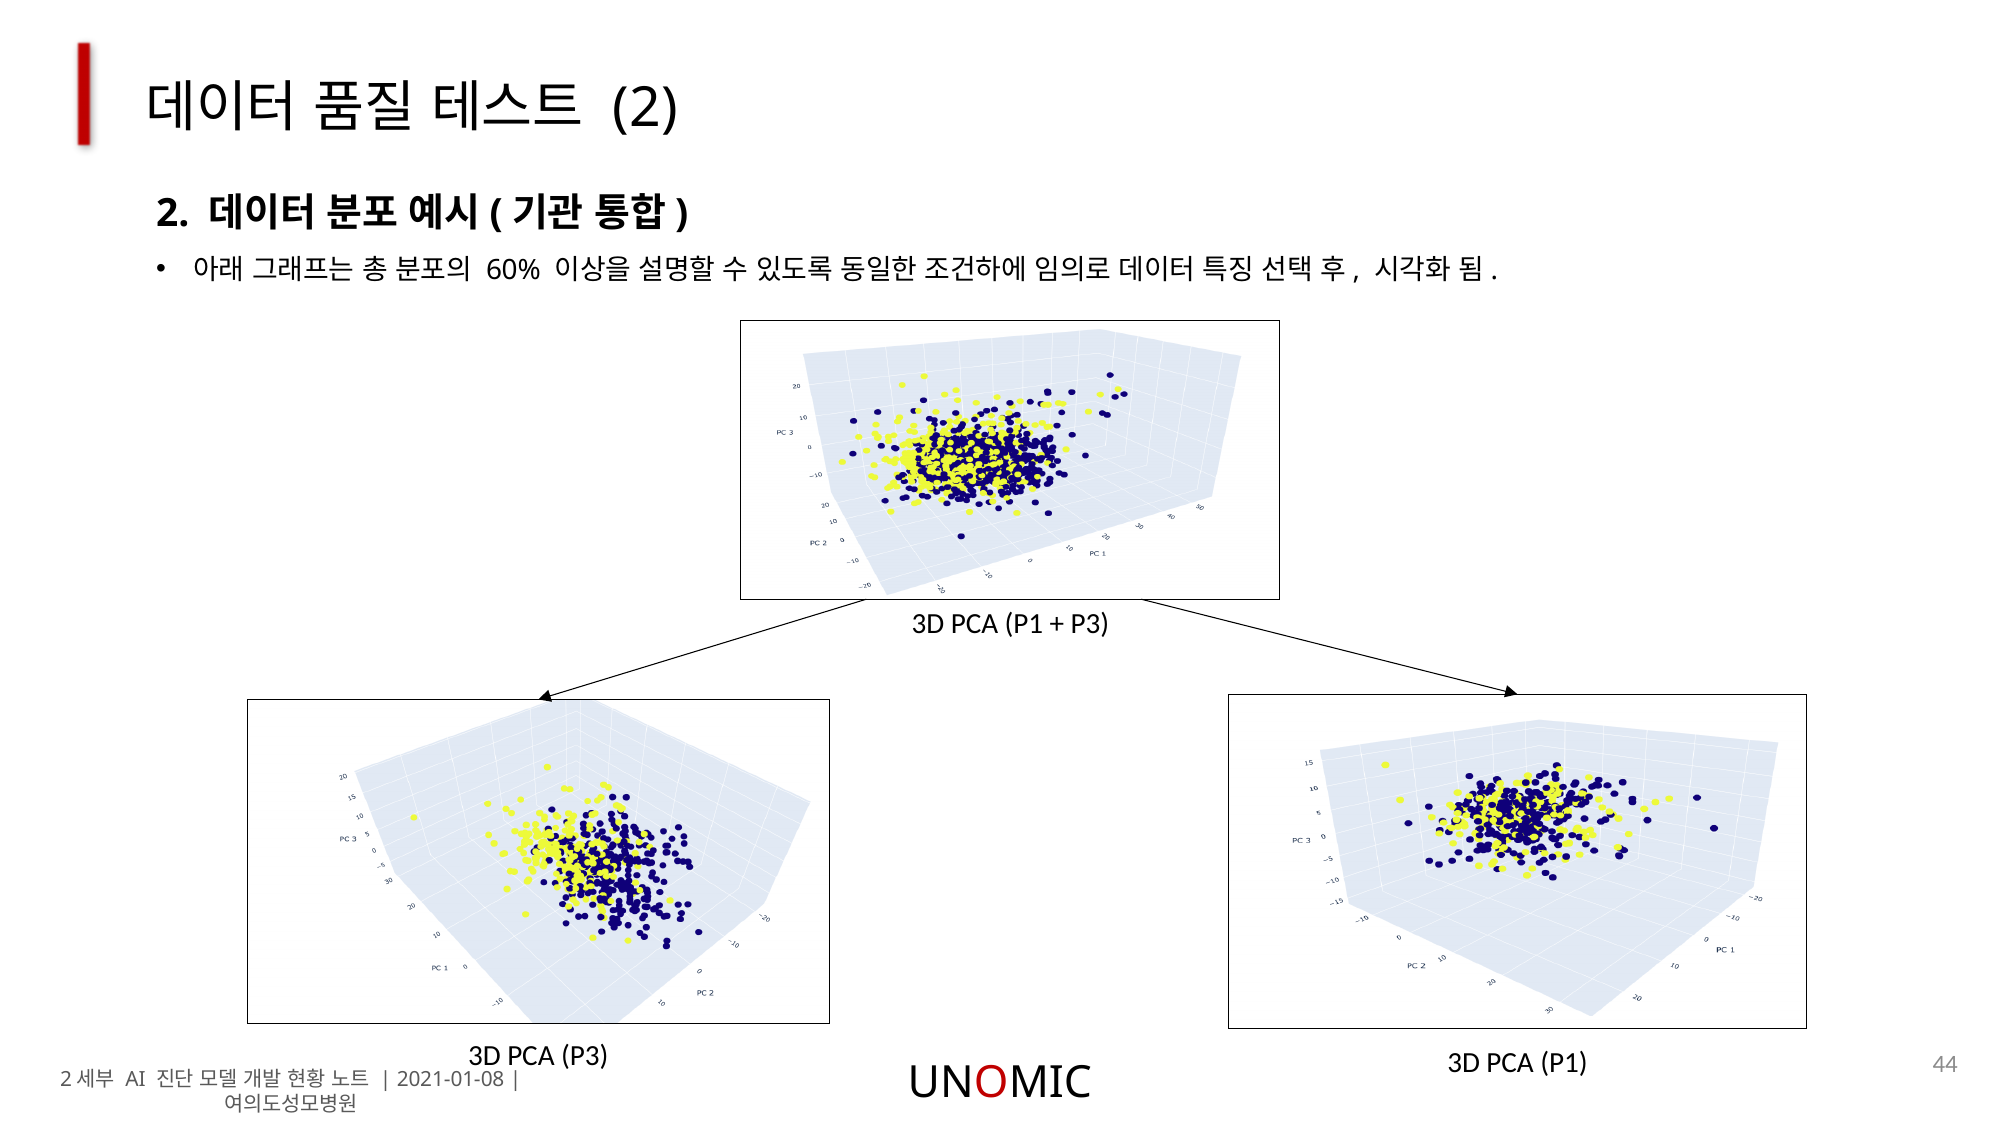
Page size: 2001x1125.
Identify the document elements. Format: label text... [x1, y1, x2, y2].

text_box 데이터 품질 테스트 (2) [130, 51, 1924, 158]
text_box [247, 320, 1807, 1072]
slide_number 44 [1853, 1019, 1974, 1106]
text_box 2세부 AI 진단 모델 개발 현황 노트 | 2021-01-08 | 여의도성모병원 [0, 1055, 582, 1125]
text_box 2. 데이터 분포 예시(기관 통합) 아래 그래프는 총 분포의 60% 이상을 설명할 수 있도록 동일한 조건하에 임의로 데이터 특징 선택 후, 시각화 됨. [140, 157, 1859, 923]
text_box UNOMIC [850, 1072, 1150, 1115]
text_box [79, 44, 89, 145]
